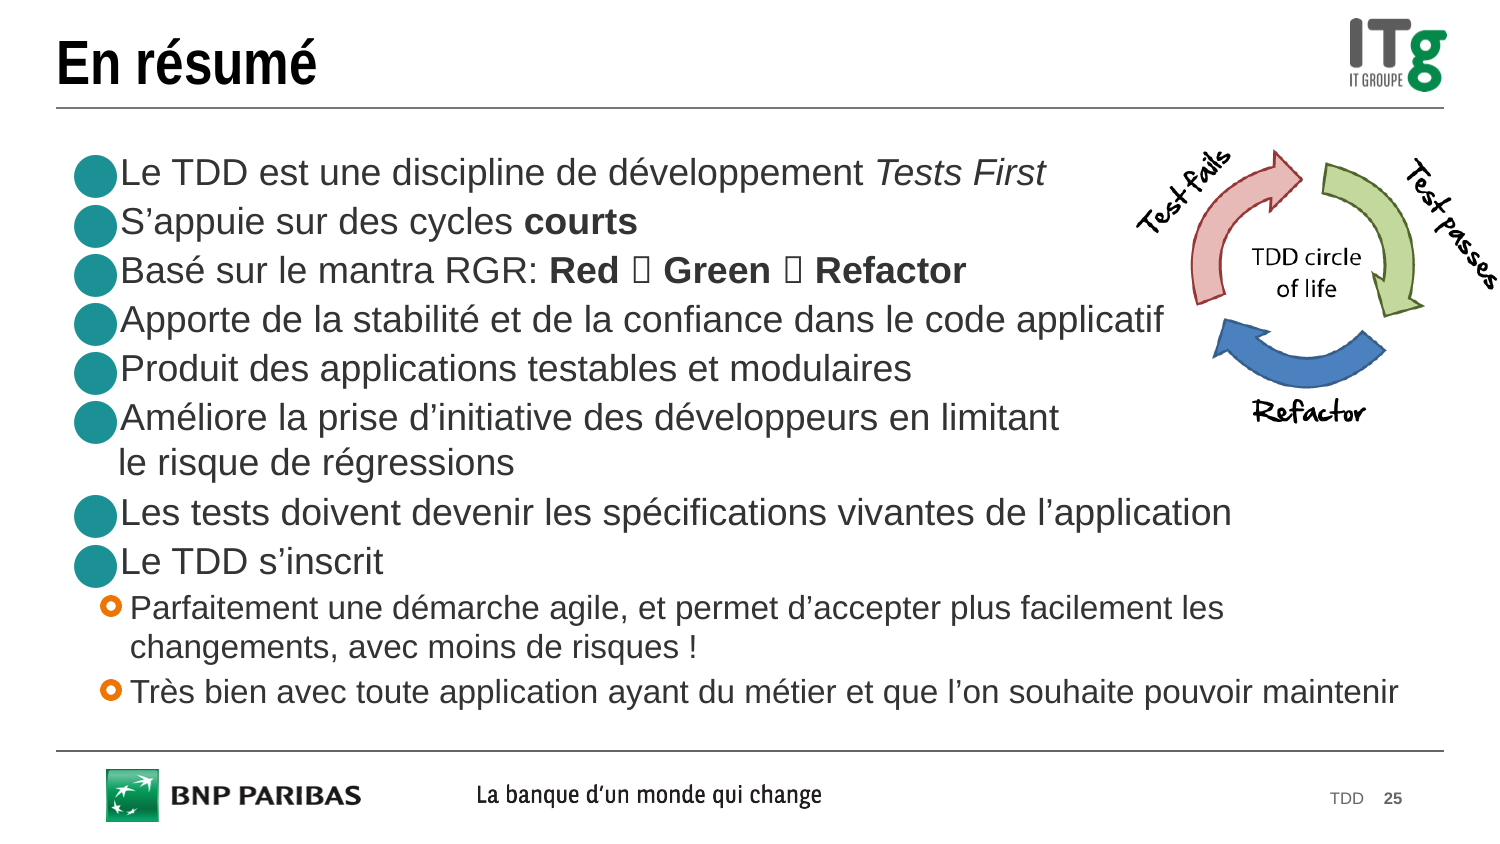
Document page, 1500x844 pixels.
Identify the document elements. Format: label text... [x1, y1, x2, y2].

title En résumé [56, 14, 1444, 106]
picture [1122, 126, 1500, 437]
slide_number 25 [1372, 786, 1403, 810]
picture [100, 595, 122, 617]
picture [106, 769, 361, 822]
picture [100, 679, 122, 701]
list Le TDD est une discipline de développement Tests First S’appuie sur des cycles courts Basé sur le mantra RGR: Red  Green  Refactor Apporte de la stabilité et de la confiance dans le code applicatif Produit des applications testables et modulaires Améliore la prise d’initiative des développeurs en limitant le risque de régressions Les tests doivent devenir les spécifications vivantes de l’application Le TDD s’inscrit Parfaitement une démarche agile, et permet d’accepter plus facilement les changements, avec moins de risques ! Très bien avec toute application ayant du métier et que l’on souhaite pouvoir maintenir [56, 139, 1444, 729]
footer TDD [1033, 786, 1365, 810]
picture [478, 784, 821, 809]
